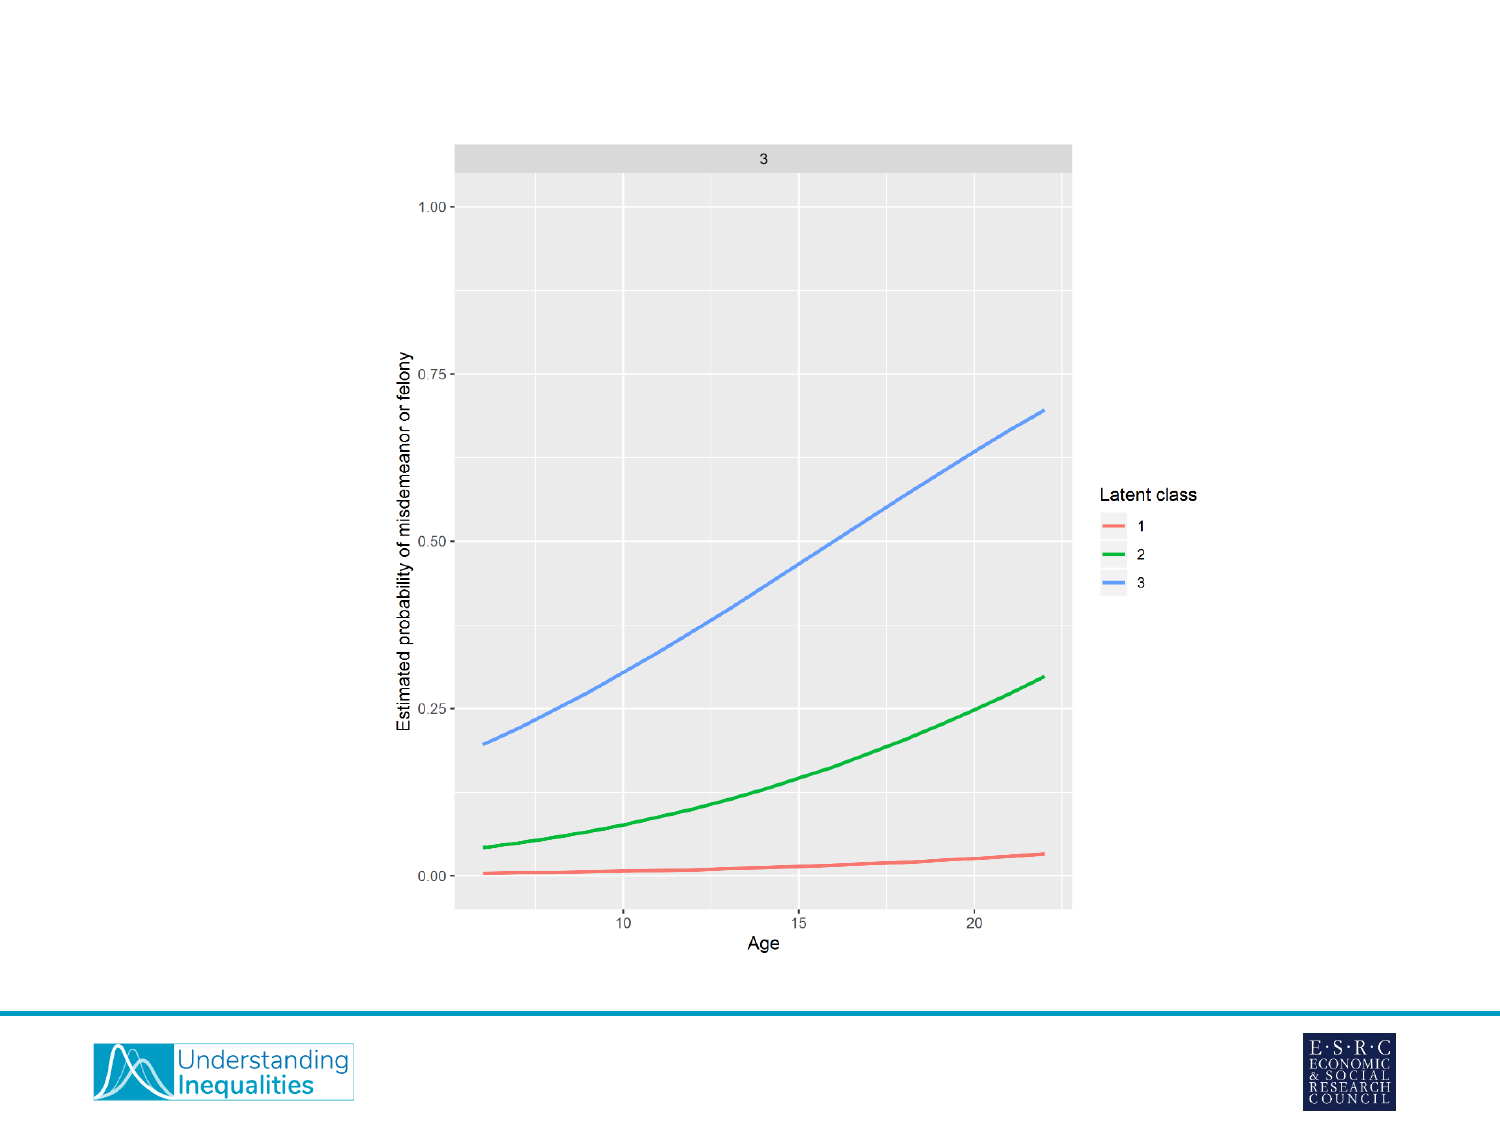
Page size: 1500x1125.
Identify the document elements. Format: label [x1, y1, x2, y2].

list [387, 135, 1215, 962]
picture [1301, 1031, 1397, 1112]
picture [93, 1043, 354, 1110]
